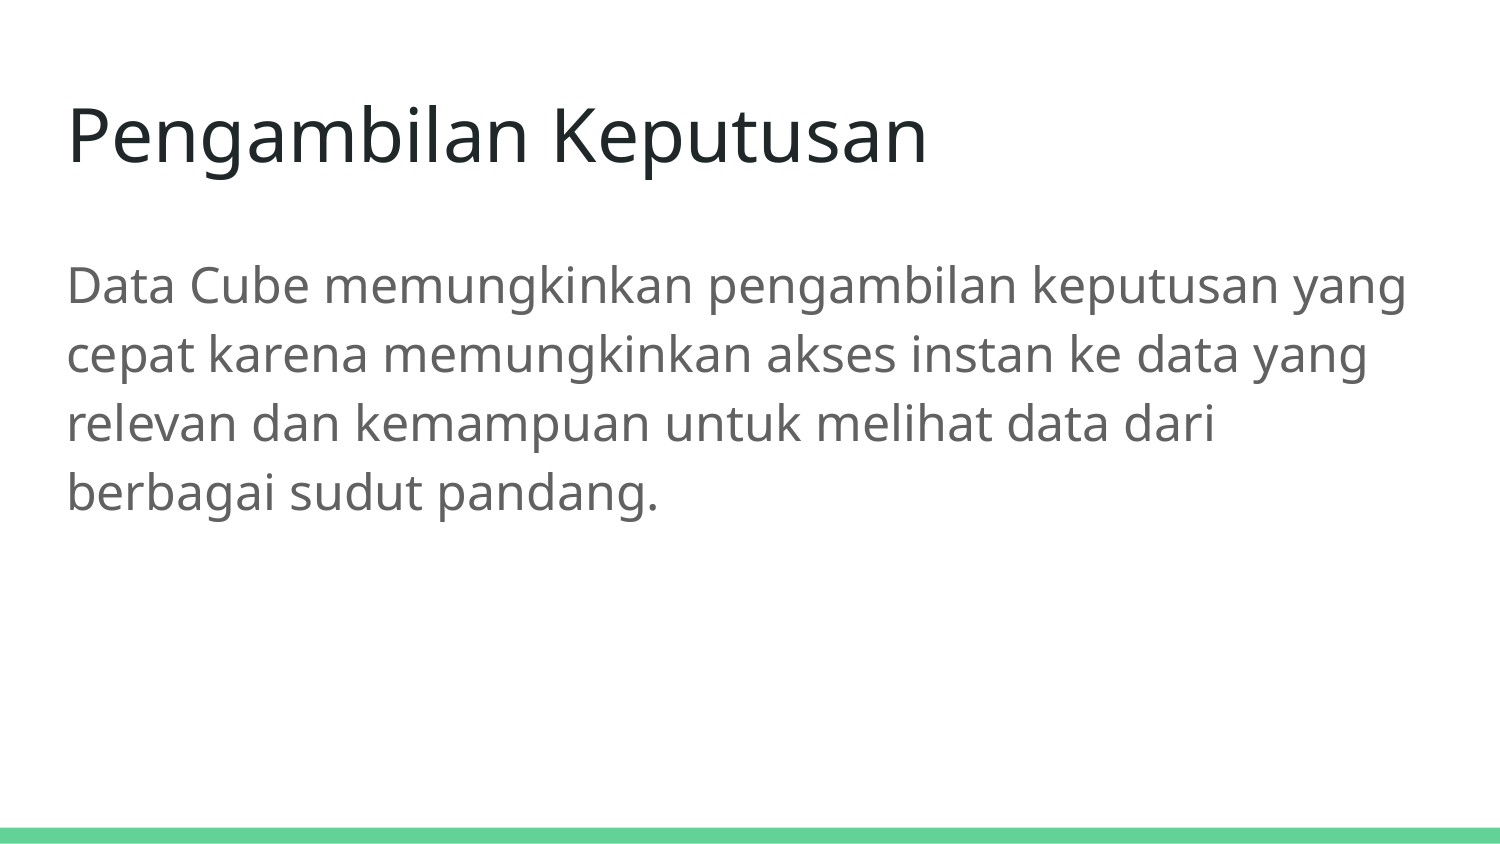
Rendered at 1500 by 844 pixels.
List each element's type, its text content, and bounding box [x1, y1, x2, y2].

list Data Cube memungkinkan pengambilan keputusan yang cepat karena memungkinkan akses instan ke data yang relevan dan kemampuan untuk melihat data dari berbagai sudut pandang. [51, 229, 1449, 750]
title Pengambilan Keputusan [51, 72, 1449, 167]
